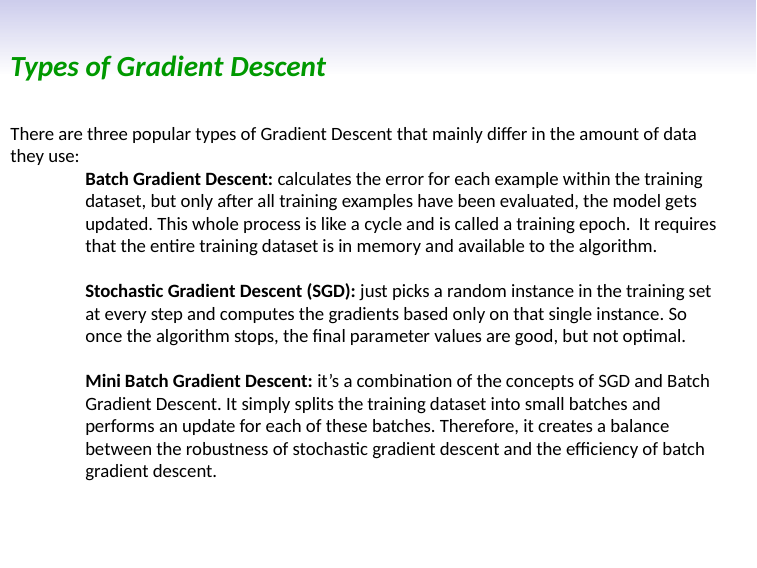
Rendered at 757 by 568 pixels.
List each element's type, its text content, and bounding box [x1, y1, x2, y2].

list There are three popular types of Gradient Descent that mainly differ in the amount of data they use: Batch Gradient Descent: calculates the error for each example within the training dataset, but only after all training examples have been evaluated, the model gets updated. This whole process is like a cycle and is called a training epoch. It requires that the entire training dataset is in memory and available to the algorithm. Stochastic Gradient Descent (SGD): just picks a random instance in the training set at every step and computes the gradients based only on that single instance. So once the algorithm stops, the final parameter values are good, but not optimal. Mini Batch Gradient Descent: it’s a combination of the concepts of SGD and Batch Gradient Descent. It simply splits the training dataset into small batches and performs an update for each of these batches. Therefore, it creates a balance between the robustness of stochastic gradient descent and the efficiency of batch gradient descent. [10, 121, 723, 547]
title Types of Gradient Descent [10, 47, 635, 121]
picture [0, 0, 756, 74]
